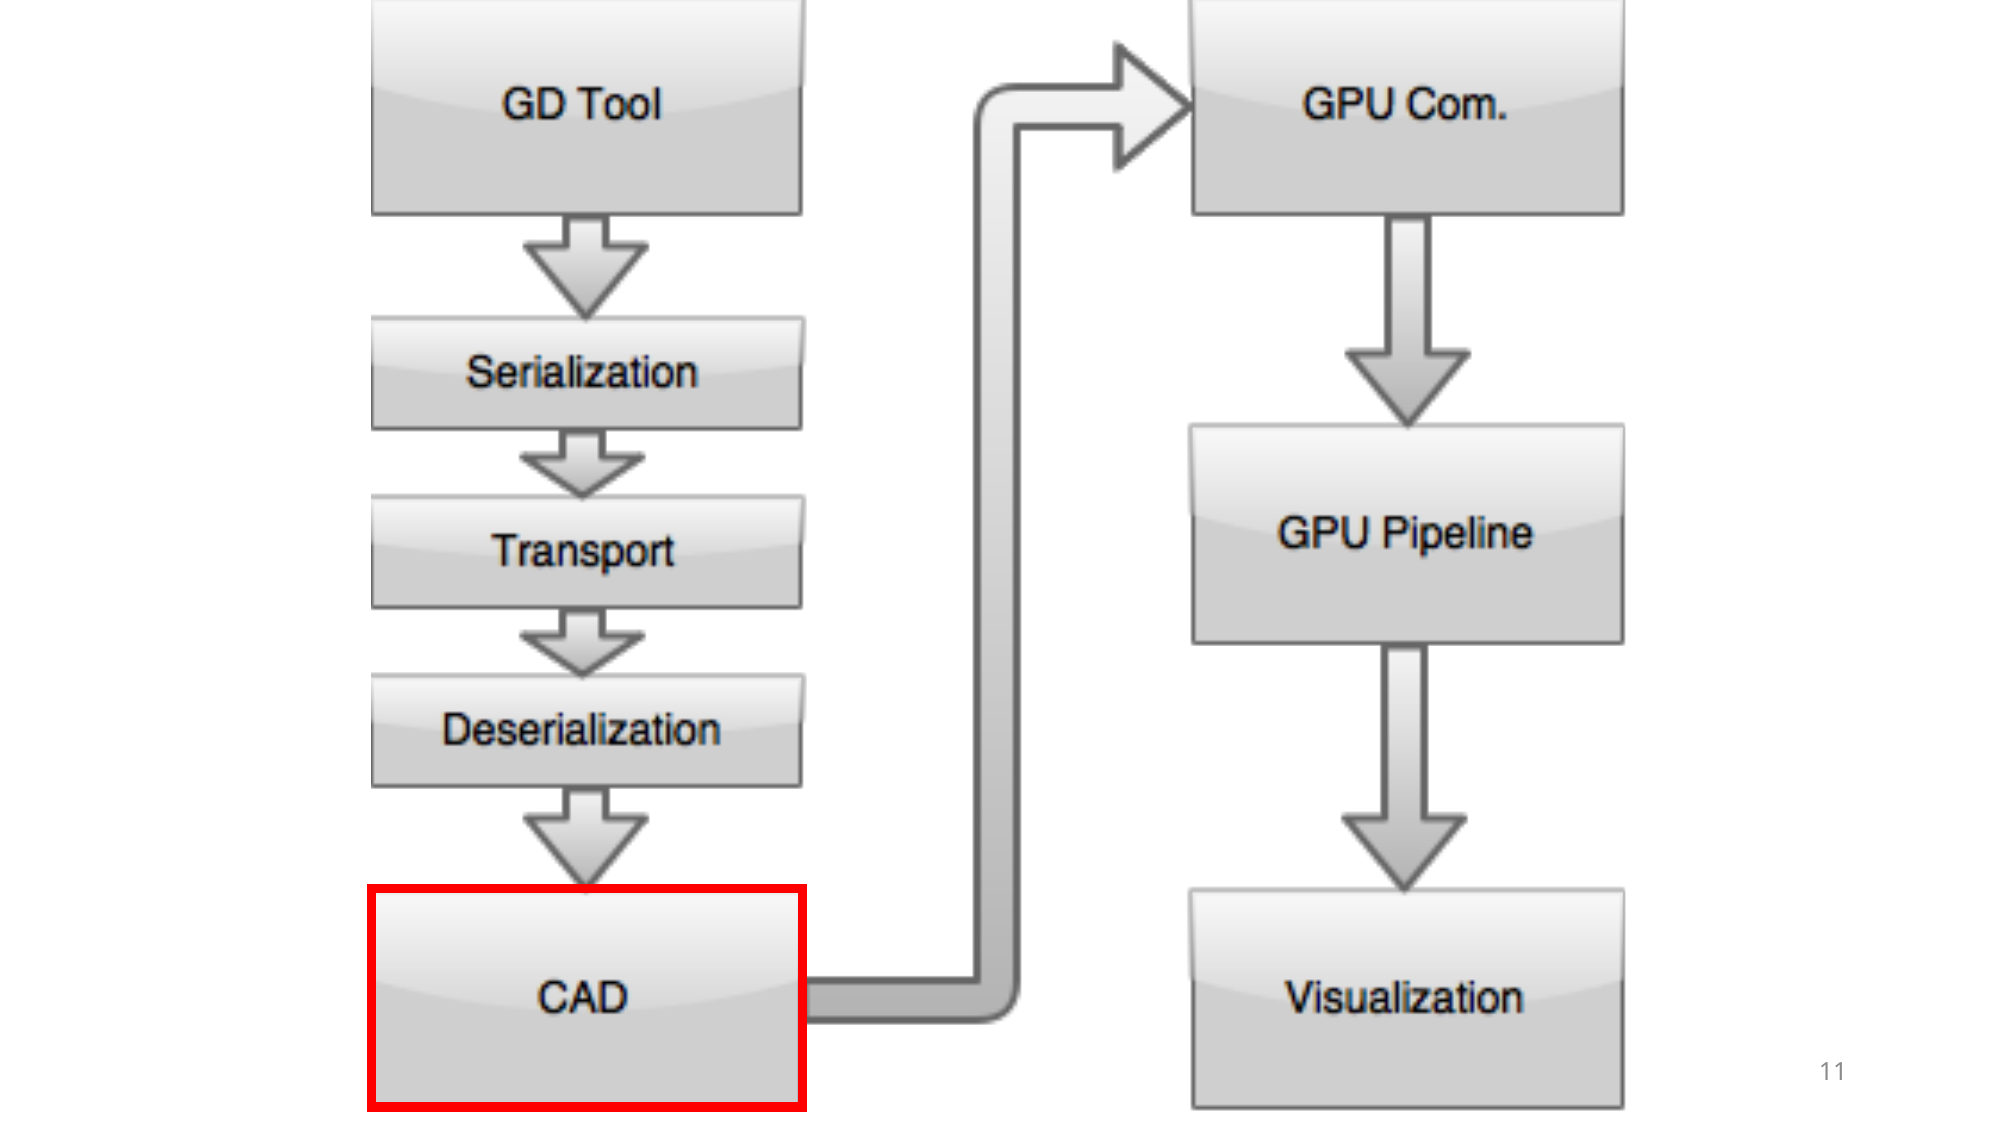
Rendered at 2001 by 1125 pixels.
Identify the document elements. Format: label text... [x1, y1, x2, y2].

slide_number 11 [1629, 1042, 1863, 1103]
picture [371, 0, 1629, 1125]
